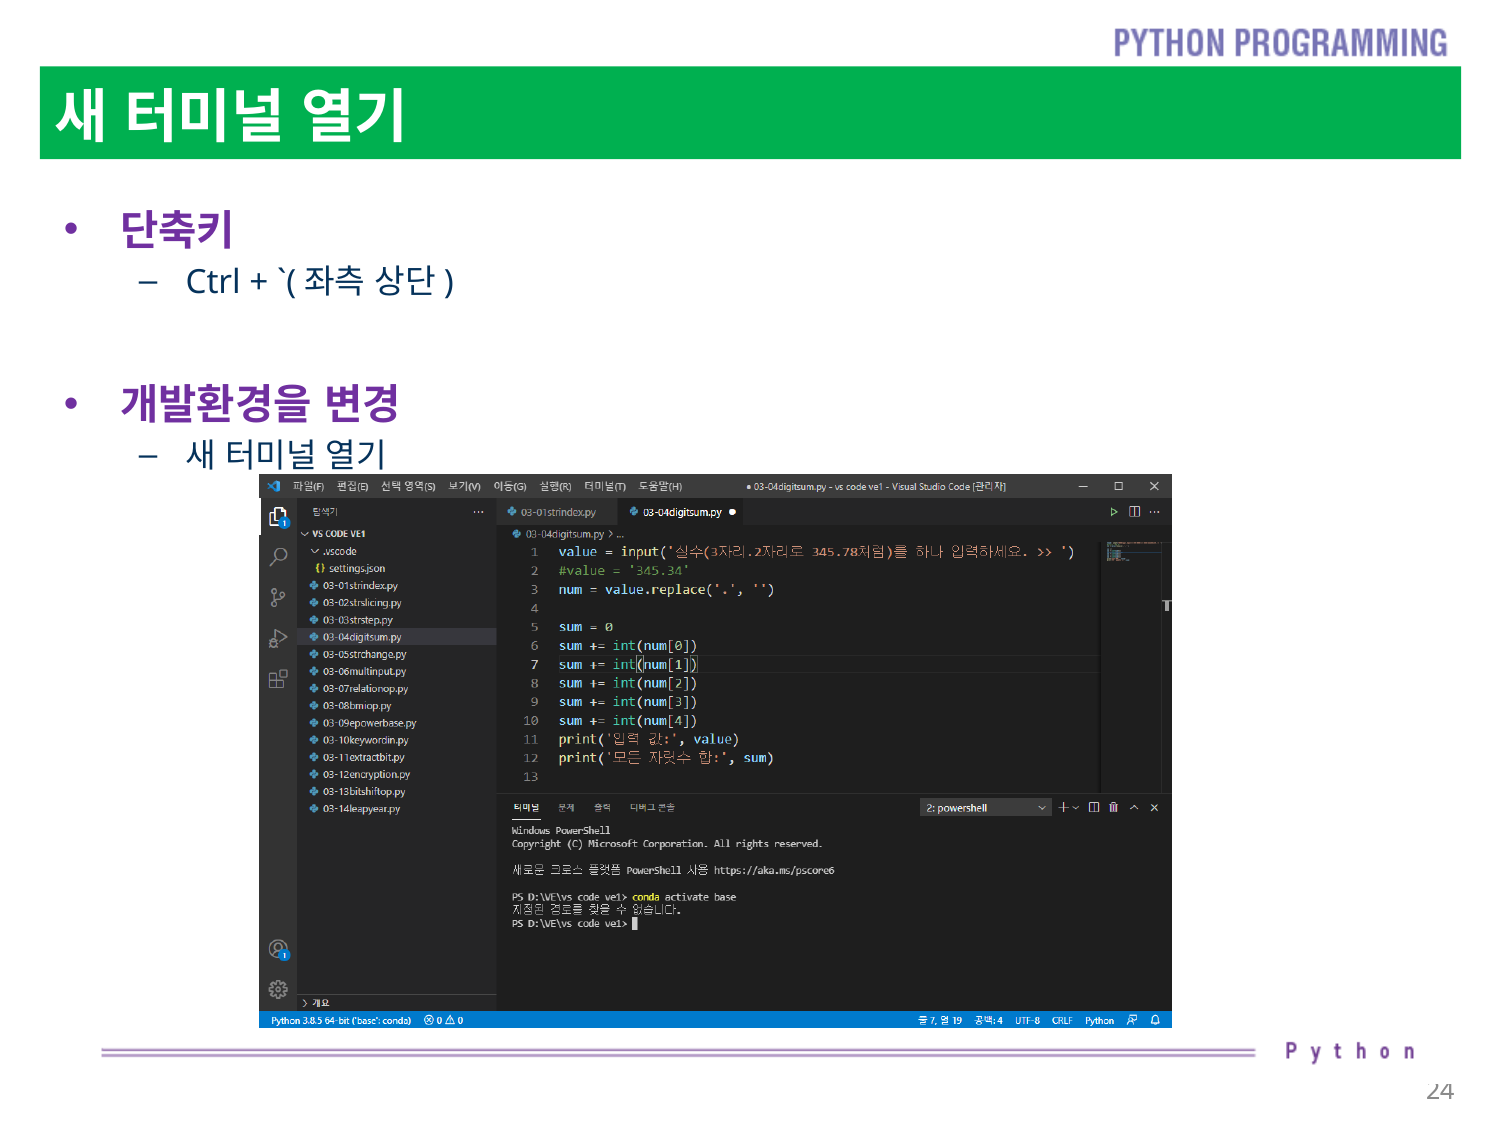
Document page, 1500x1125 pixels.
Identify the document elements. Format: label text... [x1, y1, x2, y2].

picture [1106, 13, 1462, 66]
title 새 터미널 열기 [39, 76, 1444, 152]
picture [18, 1020, 1483, 1084]
slide_number 24 [1119, 1071, 1470, 1112]
picture [258, 474, 1172, 1028]
list 단축키 Ctrl + `(좌측 상단) 개발환경을 변경 새 터미널 열기 [48, 195, 1461, 1041]
